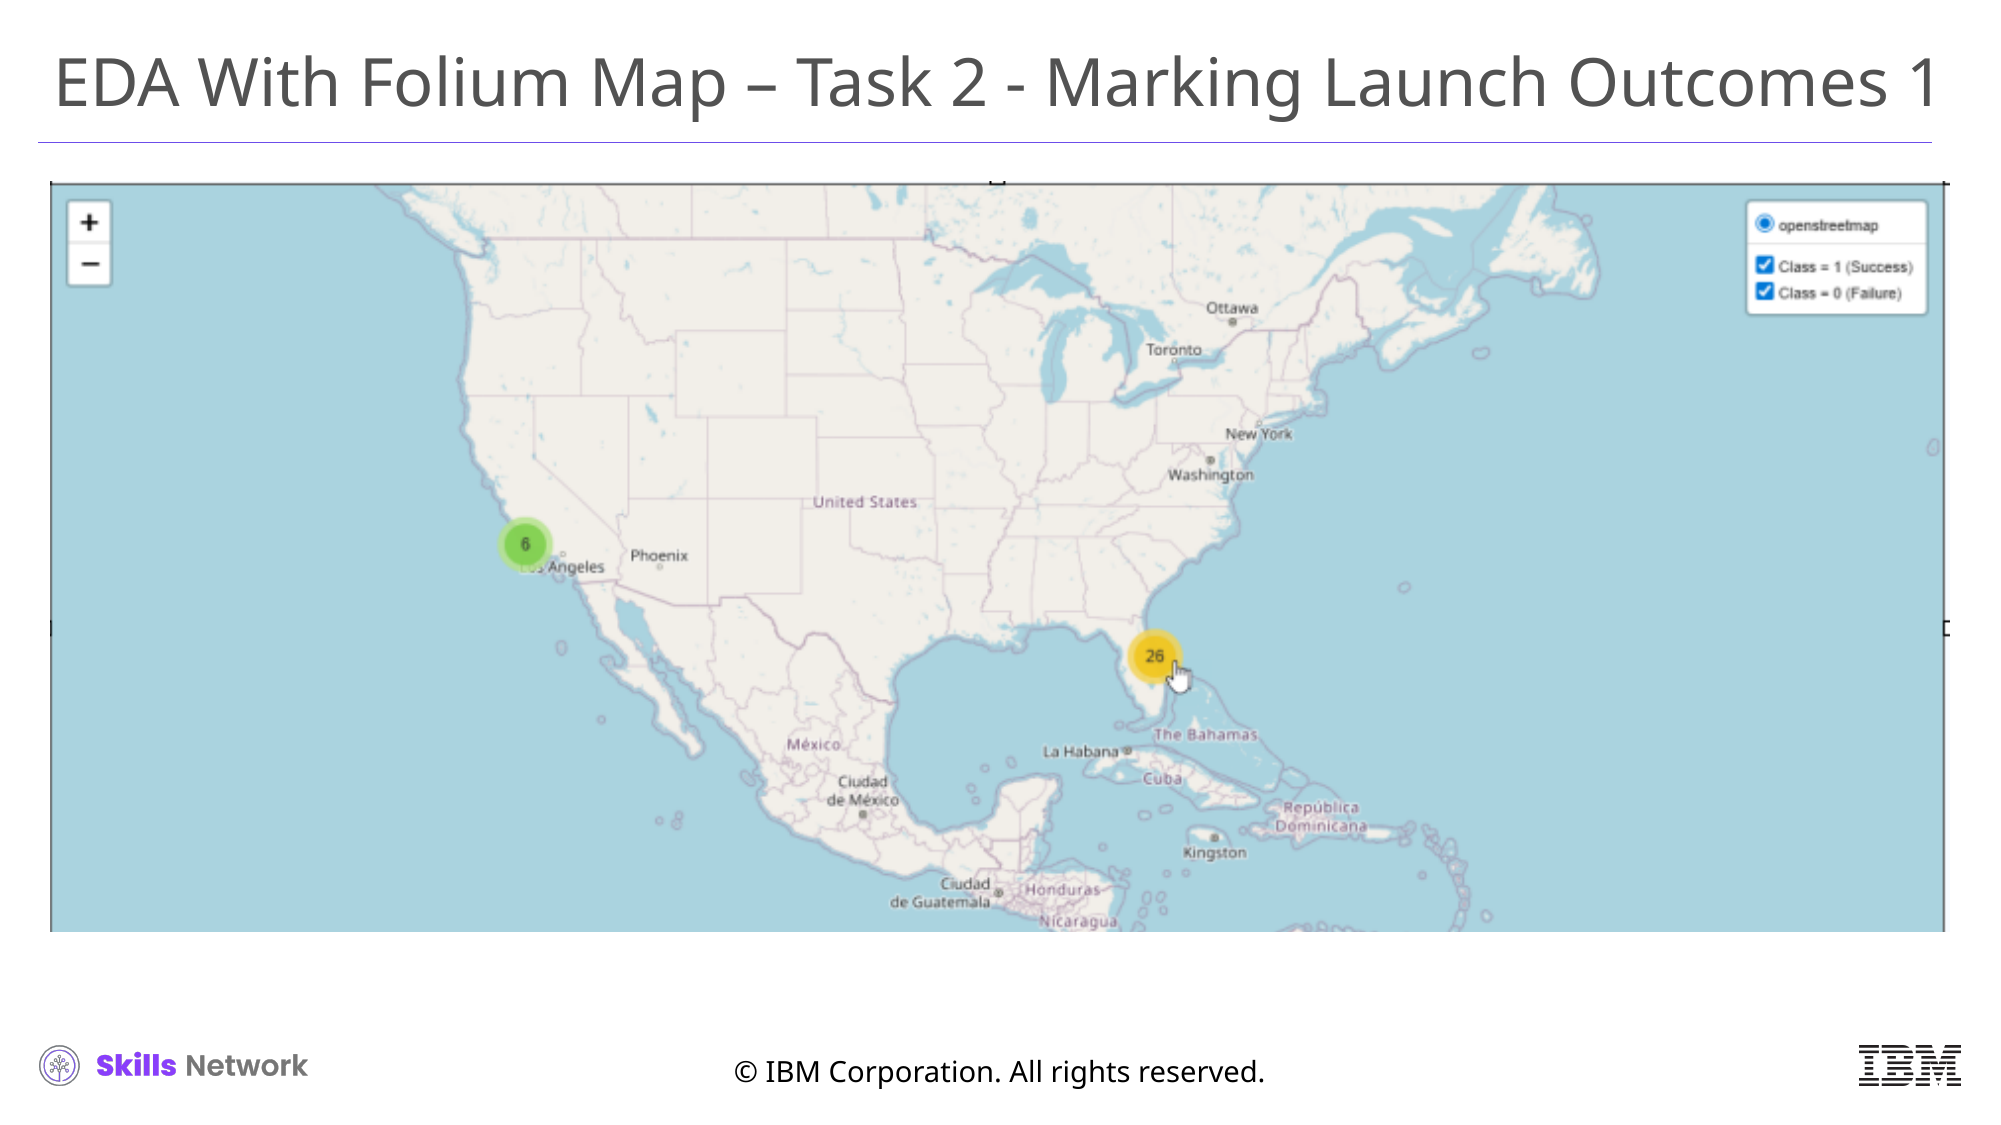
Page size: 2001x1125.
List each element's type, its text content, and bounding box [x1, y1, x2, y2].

picture [1859, 1045, 1961, 1086]
picture [49, 181, 1950, 932]
title EDA With Folium Map – Task 2 - Marking Launch Outcomes 1 [38, 8, 2000, 162]
picture [39, 1045, 308, 1086]
